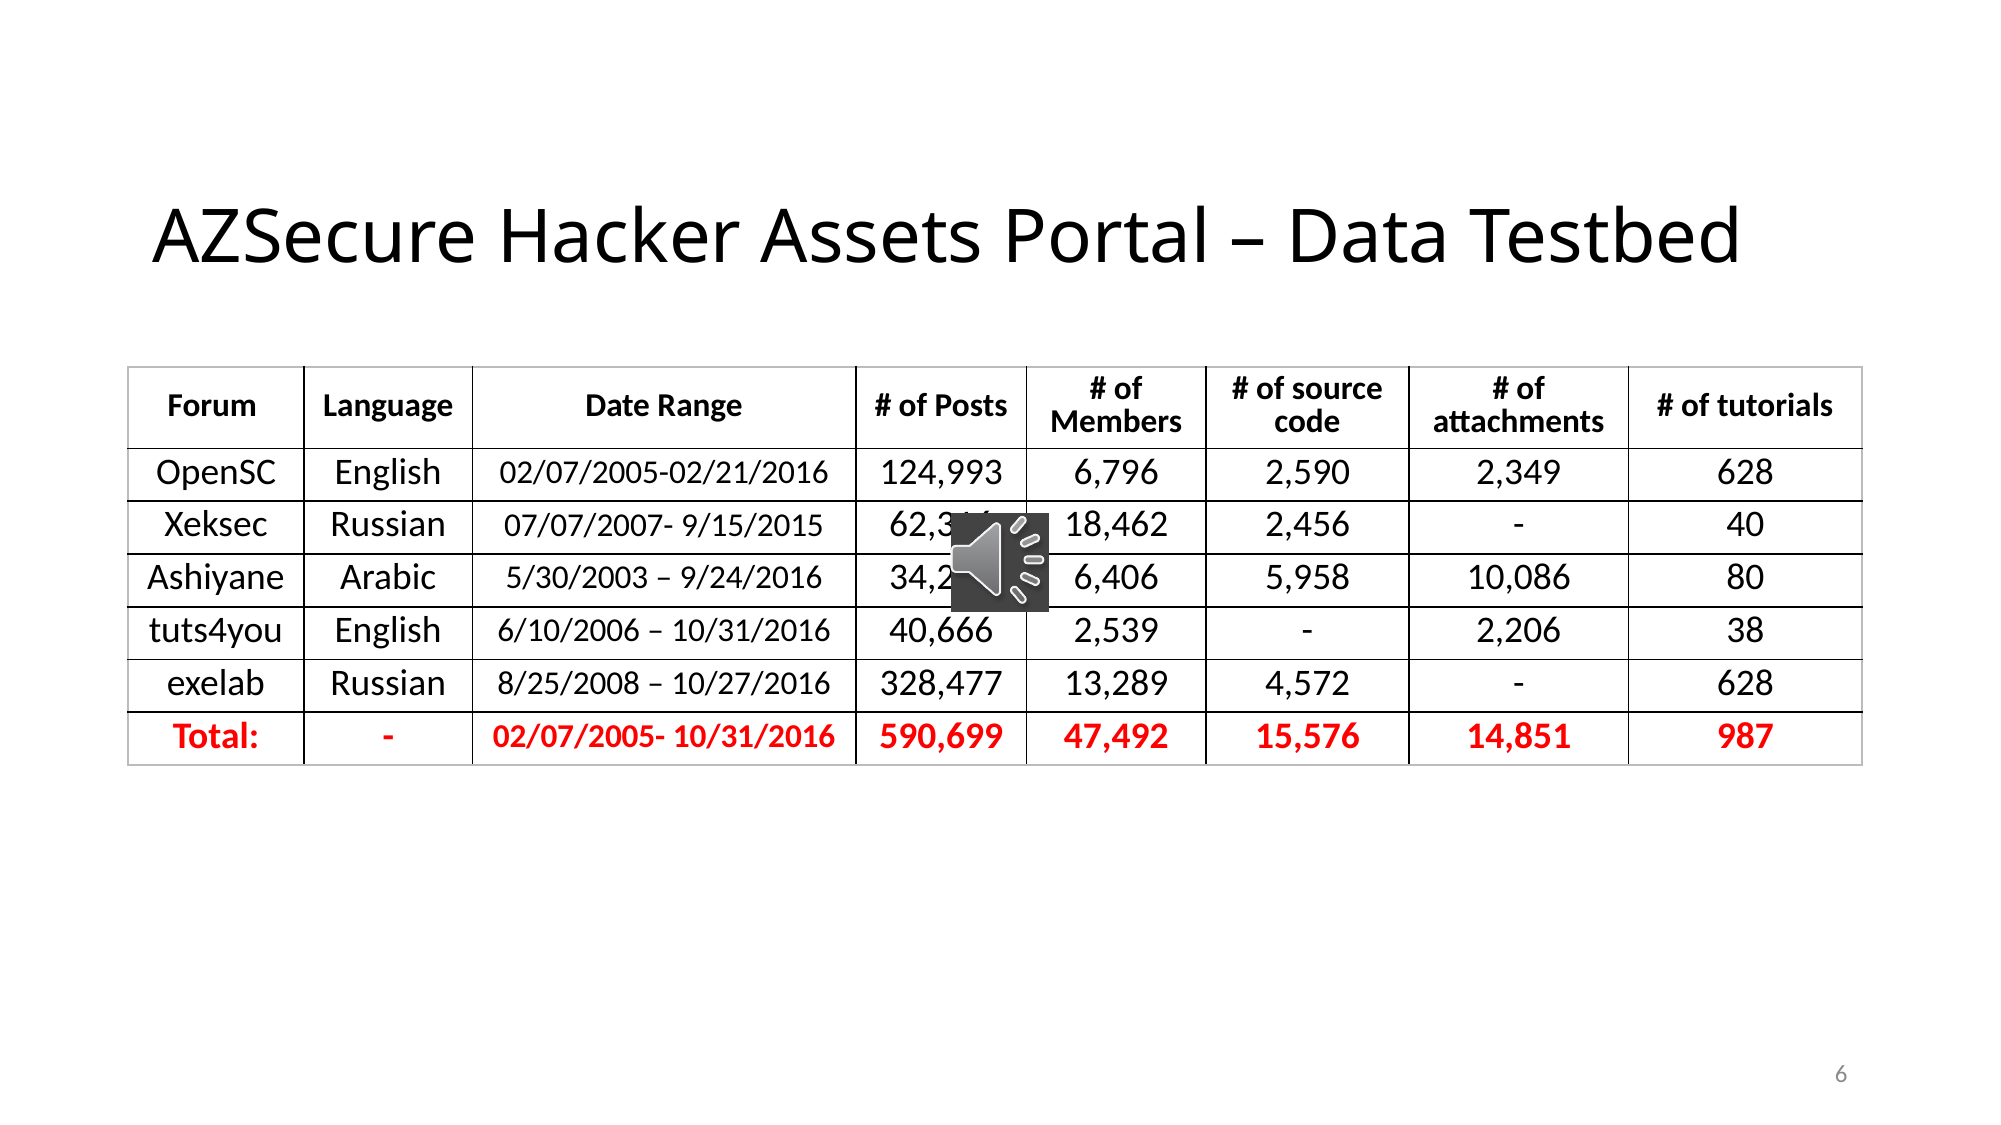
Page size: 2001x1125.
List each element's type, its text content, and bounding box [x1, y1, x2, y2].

table_cell - [305, 713, 472, 764]
title AZSecure Hacker Assets Portal – Data Testbed [137, 190, 2000, 288]
table_cell 628 [1629, 660, 1861, 711]
table_cell Ashiyane [129, 555, 303, 606]
table_cell English [305, 449, 472, 500]
table_cell 6,796 [1027, 449, 1205, 500]
table_cell 38 [1629, 608, 1861, 659]
table_cell 8/25/2008 – 10/27/2016 [473, 660, 855, 711]
table_header # of Posts [857, 368, 1026, 448]
table_cell 590,699 [857, 713, 1026, 764]
table_cell 328,477 [857, 660, 1026, 711]
table_cell 13,289 [1027, 660, 1205, 711]
table_cell 15,576 [1207, 713, 1408, 764]
table_cell - [1410, 502, 1628, 553]
table_cell Russian [305, 660, 472, 711]
table_cell OpenSC [129, 449, 303, 500]
table_cell - [1207, 608, 1408, 659]
table_cell 02/07/2005-02/21/2016 [473, 449, 855, 500]
table_cell 80 [1629, 555, 1861, 606]
table_header # of attachments [1410, 368, 1628, 448]
table_cell 47,492 [1027, 713, 1205, 764]
table_cell 02/07/2005- 10/31/2016 [473, 713, 855, 764]
table_cell English [305, 608, 472, 659]
table_cell 34,247 [857, 555, 949, 606]
table_header # of Members [1027, 368, 1205, 448]
table_cell Total: [129, 713, 303, 764]
table_cell 5,958 [1207, 555, 1408, 606]
table_cell tuts4you [129, 608, 303, 659]
table_cell Russian [305, 502, 472, 553]
table_cell 5/30/2003 – 9/24/2016 [473, 555, 855, 606]
table_cell 18,462 [1027, 502, 1205, 553]
table_cell - [1410, 660, 1628, 711]
table_cell 987 [1629, 713, 1861, 764]
table_cell 2,539 [1027, 608, 1205, 659]
table_cell Xeksec [129, 502, 303, 553]
table_cell 07/07/2007- 9/15/2015 [473, 502, 855, 553]
slide_number 6 [1412, 1042, 1863, 1103]
table_cell 2,456 [1207, 502, 1408, 553]
table_header Date Range [473, 368, 855, 448]
table_cell 2,349 [1410, 449, 1628, 500]
table_cell 40,666 [857, 608, 1026, 659]
table_cell 2,590 [1207, 449, 1408, 500]
table_cell Arabic [305, 555, 472, 606]
table_header Language [305, 368, 472, 448]
table_cell exelab [129, 660, 303, 711]
table_header # of tutorials [1629, 368, 1861, 448]
table_cell 628 [1629, 449, 1861, 500]
table_header # of source code [1207, 368, 1408, 448]
table_cell 6/10/2006 – 10/31/2016 [473, 608, 855, 659]
picture [949, 512, 1050, 613]
table_cell 124,993 [857, 449, 1026, 500]
table_cell 4,572 [1207, 660, 1408, 711]
table_cell 10,086 [1410, 555, 1628, 606]
table_cell 6,406 [1050, 555, 1205, 606]
table_cell 2,206 [1410, 608, 1628, 659]
table_header Forum [129, 368, 303, 448]
table_cell 40 [1629, 502, 1861, 553]
table_cell 14,851 [1410, 713, 1628, 764]
table_cell 62,316 [857, 502, 1026, 553]
